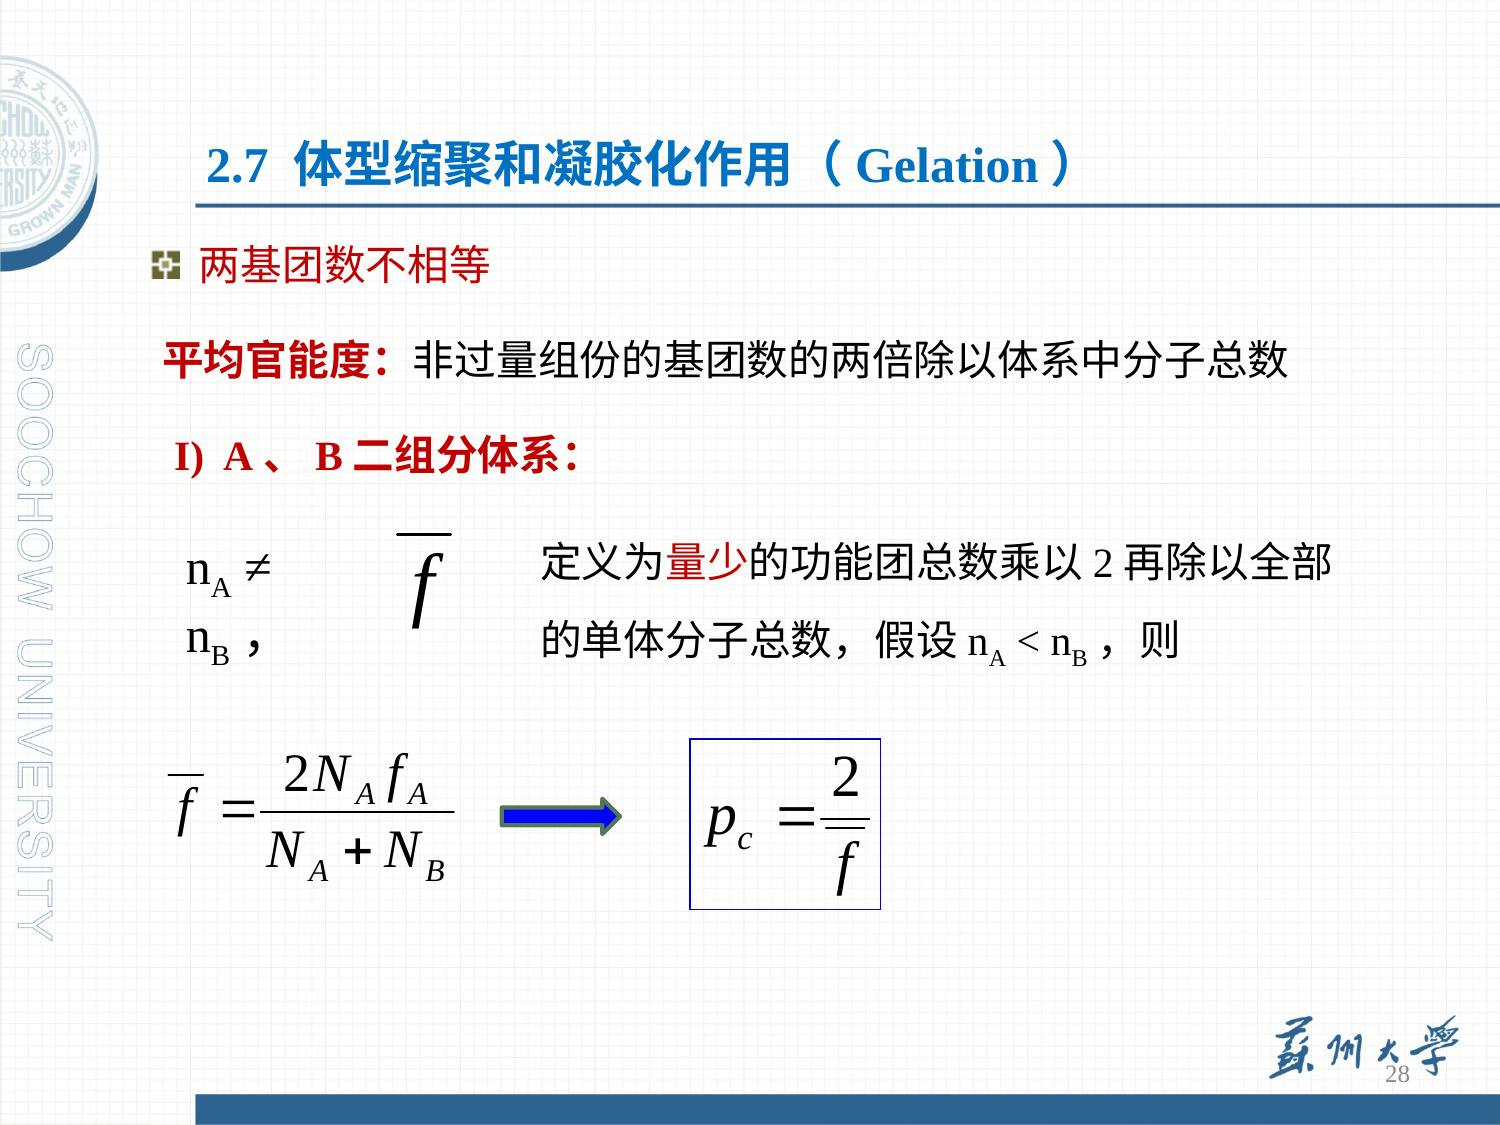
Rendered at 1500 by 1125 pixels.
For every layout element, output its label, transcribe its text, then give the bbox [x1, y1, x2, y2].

text_box [499, 796, 623, 837]
text_box 2.7 体型缩聚和凝胶化作用（Gelation） [191, 125, 1116, 201]
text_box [690, 739, 881, 910]
picture [0, 0, 1500, 1125]
text_box I) A、B二组分体系： [159, 420, 910, 486]
text_box 两基团数不相等 [135, 231, 886, 297]
text_box 平均官能度：非过量组份的基团数的两倍除以体系中分子总数 [147, 326, 1412, 392]
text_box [170, 515, 467, 647]
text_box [159, 739, 467, 894]
slide_number 28 [1074, 1042, 1425, 1103]
text_box 定义为量少的功能团总数乘以2再除以全部的单体分子总数，假设nA < nB，则 [525, 503, 1365, 679]
